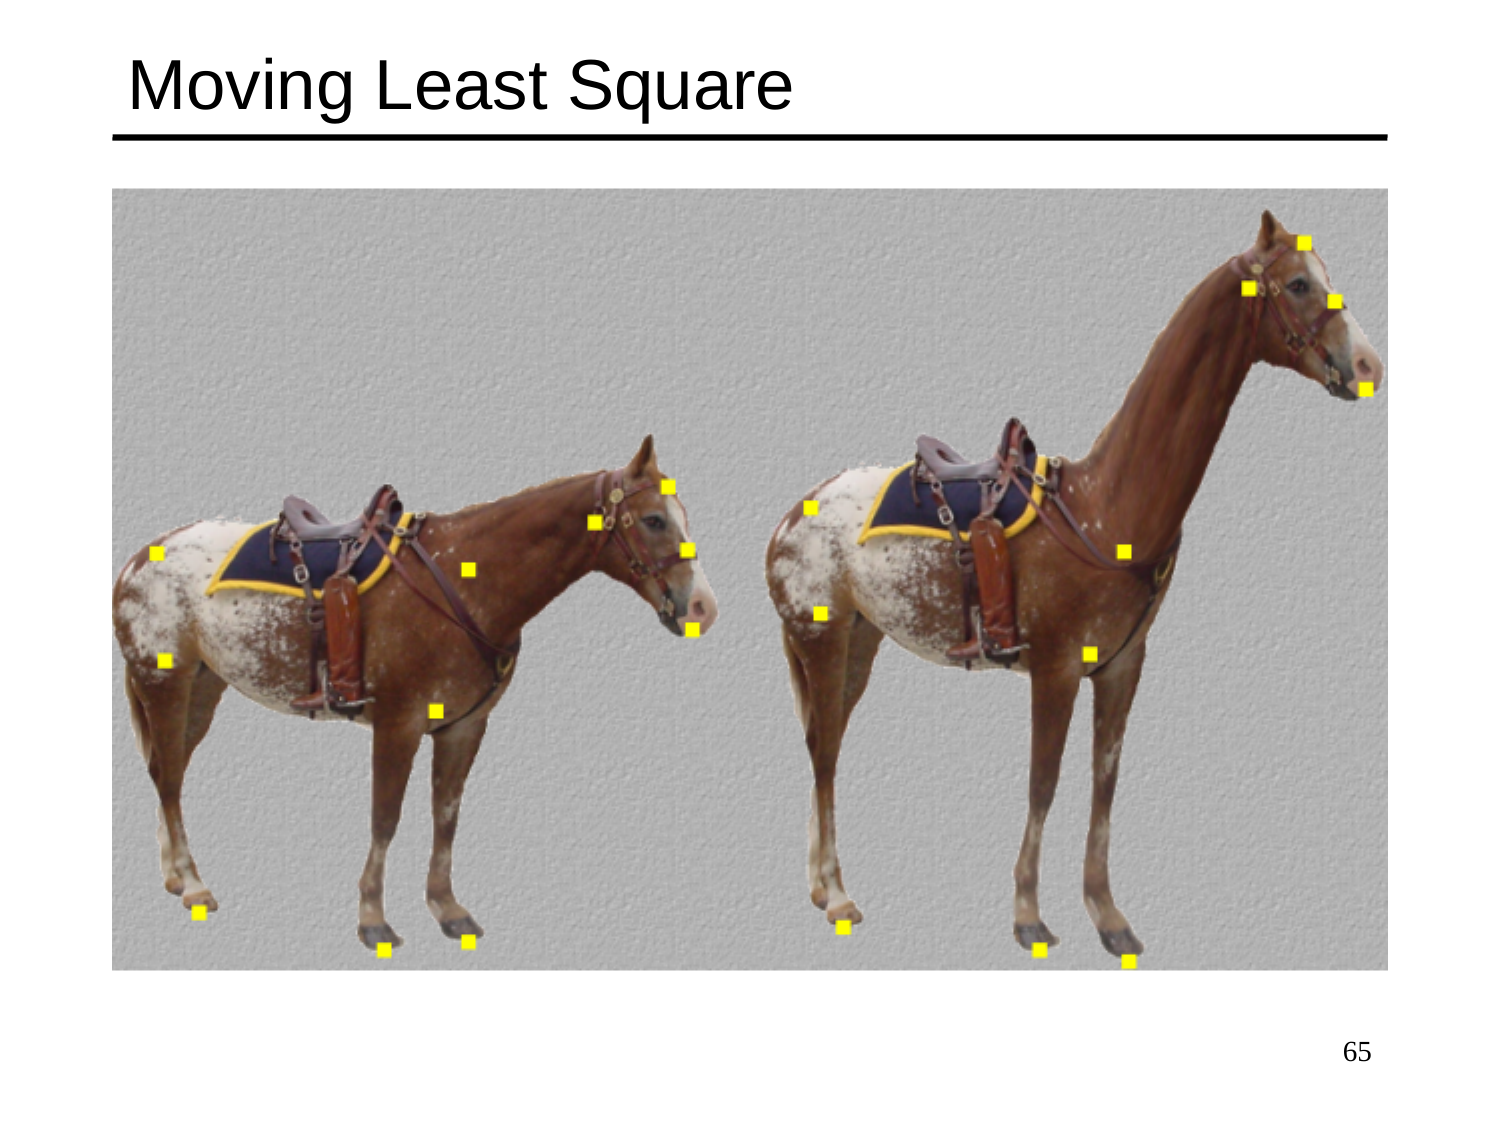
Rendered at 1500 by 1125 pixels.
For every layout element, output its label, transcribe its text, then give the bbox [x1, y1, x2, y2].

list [112, 187, 1388, 976]
title Moving Least Square [112, 12, 1388, 150]
slide_number 65 [1074, 1024, 1388, 1101]
